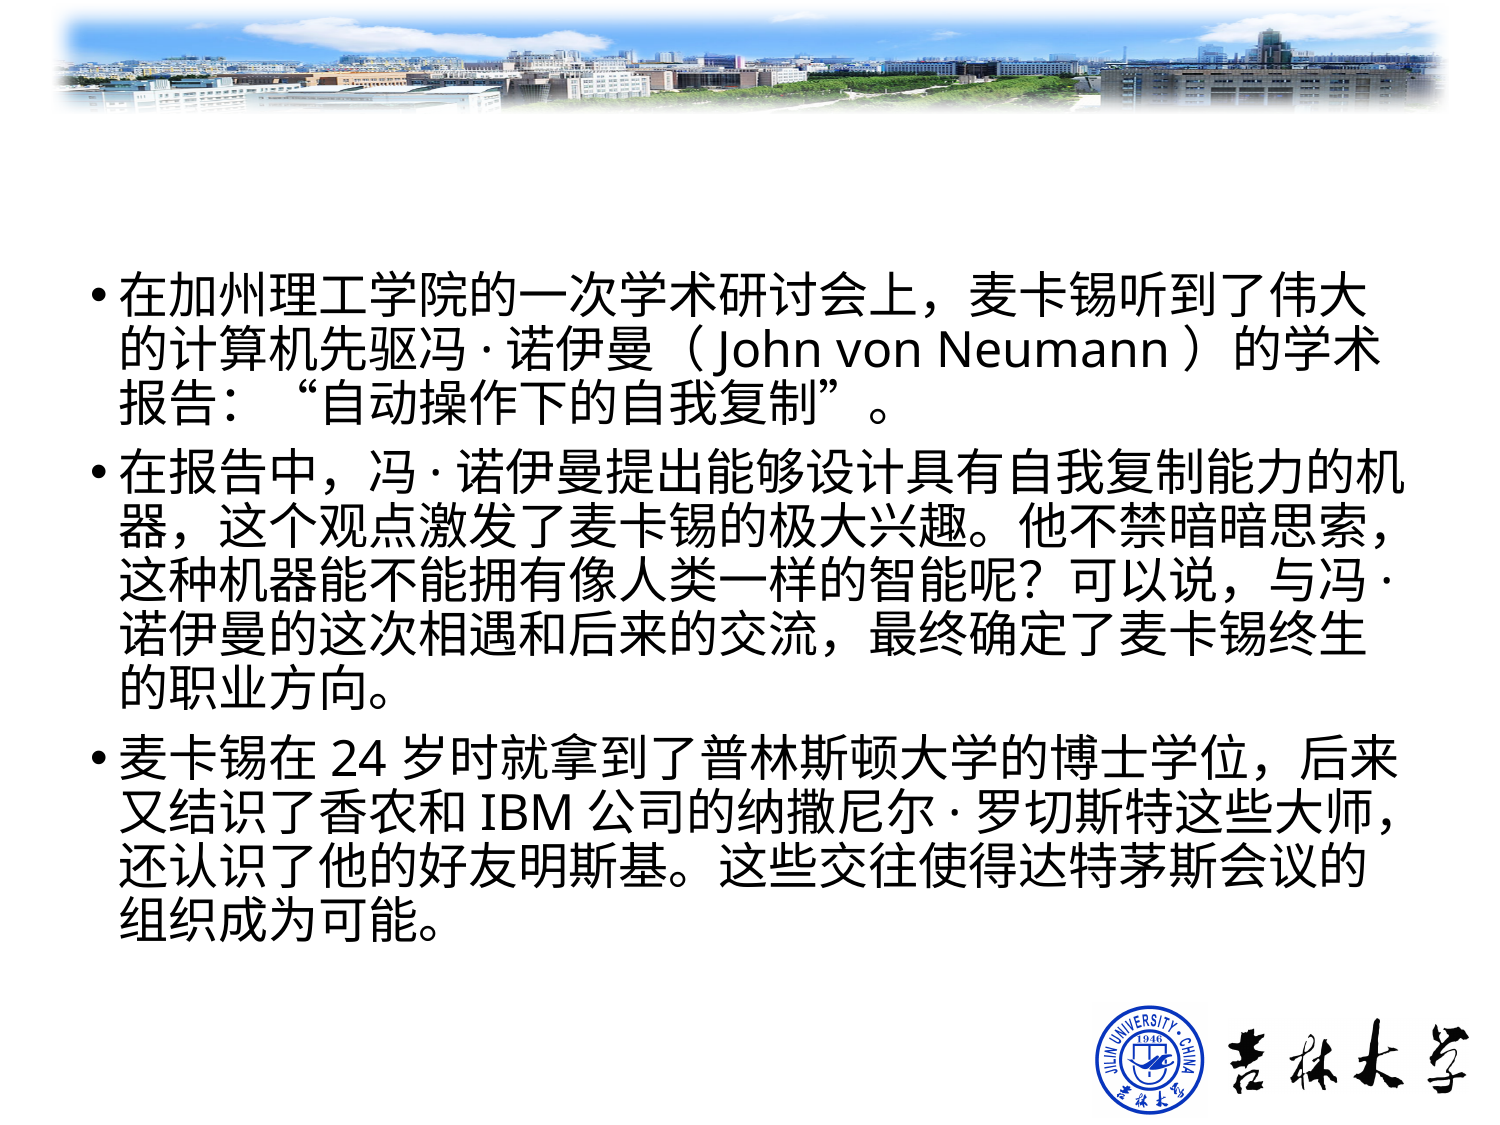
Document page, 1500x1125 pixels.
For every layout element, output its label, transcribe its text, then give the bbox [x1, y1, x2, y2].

picture [80, 34, 1421, 85]
picture [1092, 1081, 1208, 1118]
list 在加州理工学院的一次学术研讨会上，麦卡锡听到了伟大的计算机先驱冯·诺伊曼（John von Neumann）的学术报告：“自动操作下的自我复制”。 在报告中，冯·诺伊曼提出能够设计具有自我复制能力的机器，这个观点激发了麦卡锡的极大兴趣。他不禁暗暗思索，这种机器能不能拥有像人类一样的智能呢？可以说，与冯·诺伊曼的这次相遇和后来的交流，最终确定了麦卡锡终生的职业方向。 麦卡锡在24岁时就拿到了普林斯顿大学的博士学位，后来又结识了香农和IBM公司的纳撒尼尔·罗切斯特这些大师，还认识了他的好友明斯基。这些交往使得达特茅斯会议的组织成为可能。 [74, 262, 1426, 1081]
picture [1228, 1018, 1469, 1094]
